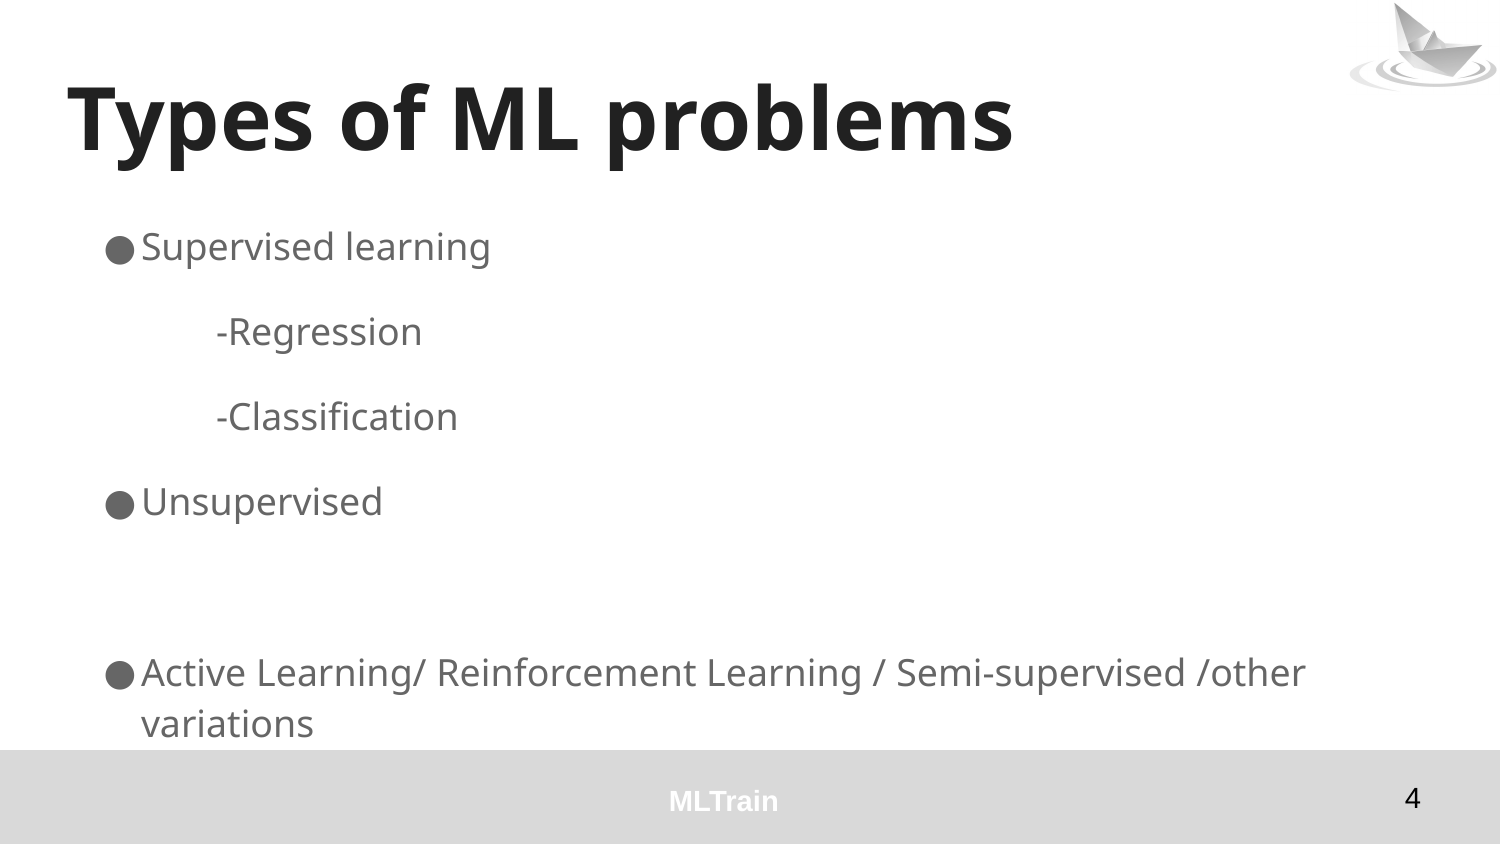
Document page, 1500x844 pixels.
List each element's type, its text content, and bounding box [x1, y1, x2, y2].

picture [1346, 0, 1500, 95]
title Types of ML problems [51, 48, 1449, 180]
slide_number ‹#› [1389, 764, 1480, 830]
list Supervised learning -Regression -Classification Unsupervised Active Learning/ Reinforcement Learning / Semi-supervised /other variations [51, 201, 1449, 743]
